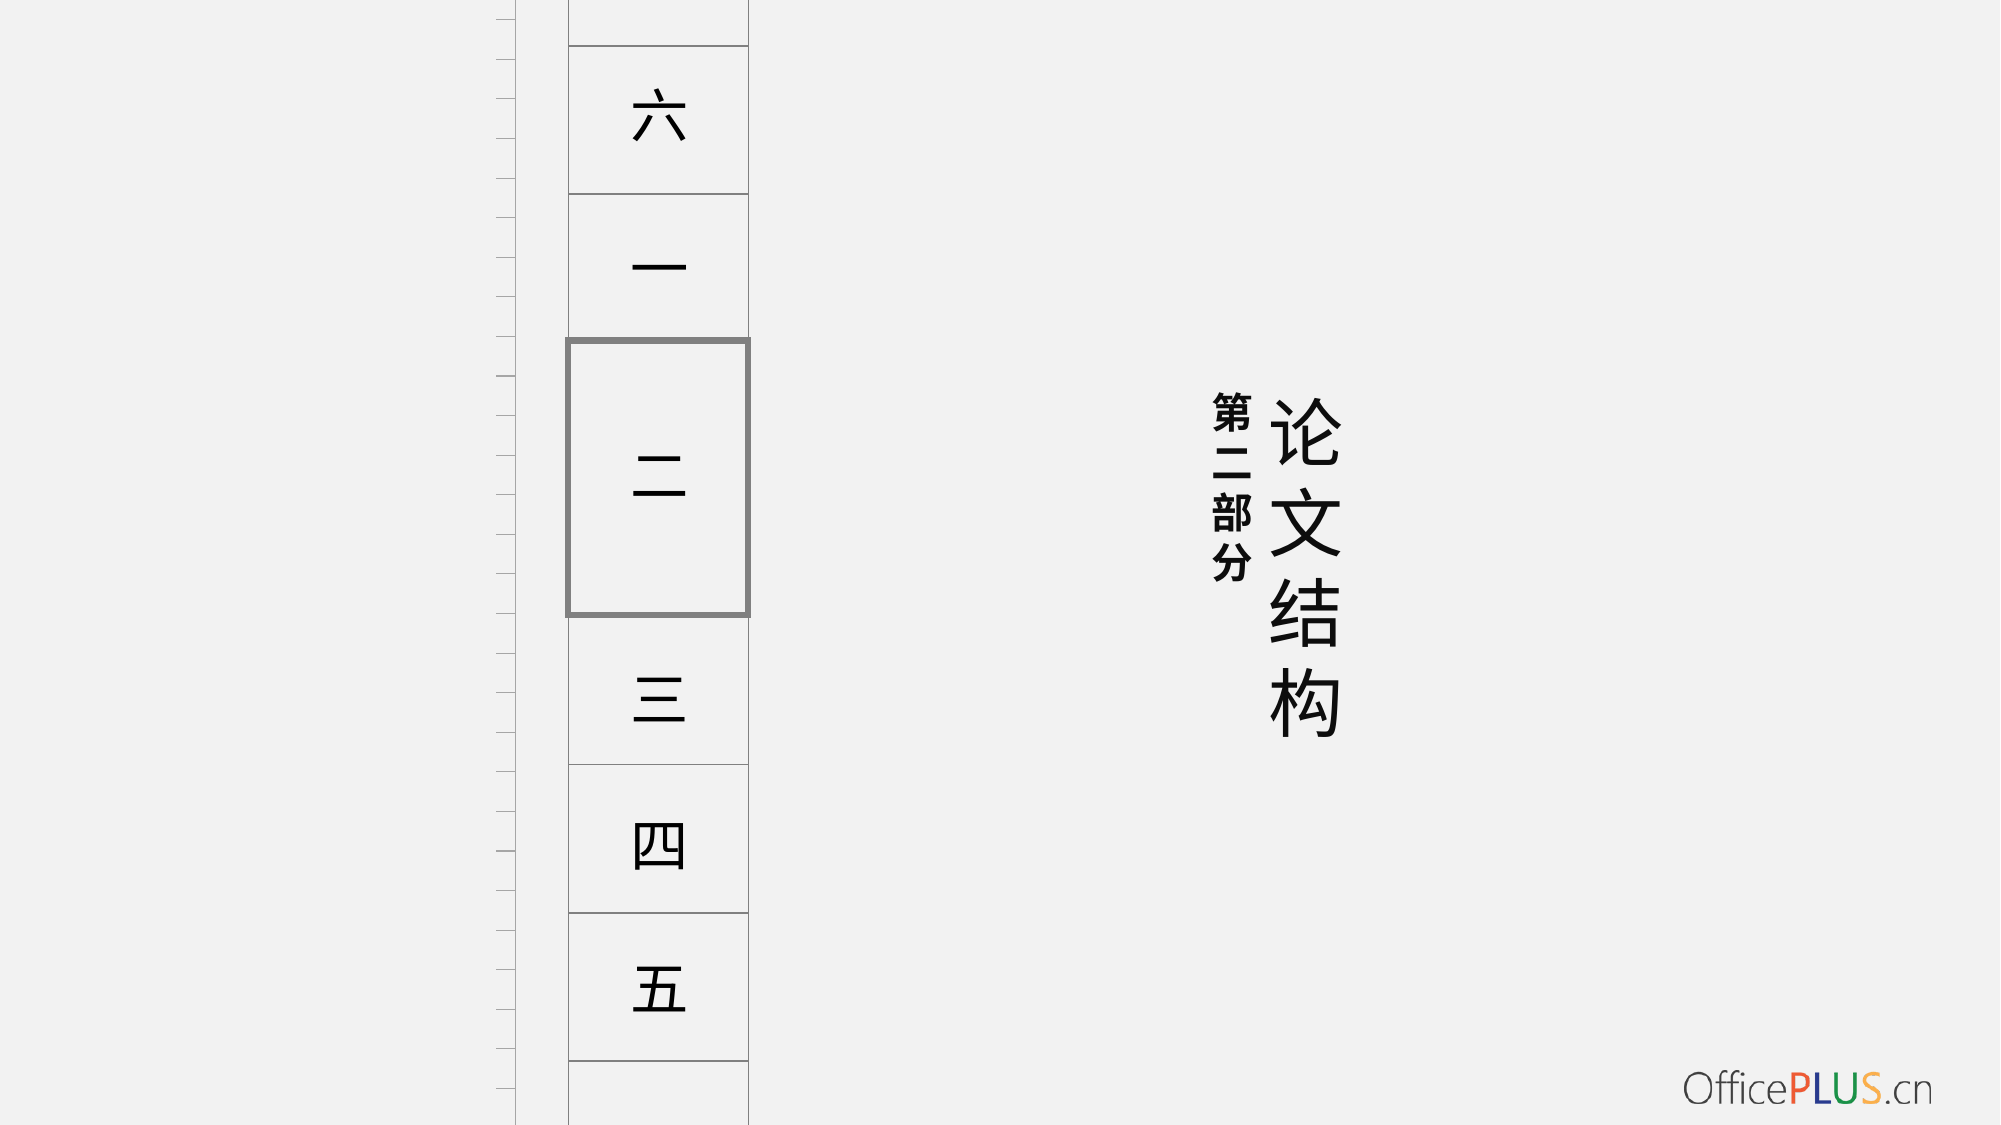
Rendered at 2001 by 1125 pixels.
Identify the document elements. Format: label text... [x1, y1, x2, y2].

text_box 六 [615, 71, 704, 157]
text_box 四 [615, 801, 704, 887]
text_box 一 [615, 224, 704, 309]
text_box 三 [615, 655, 704, 741]
text_box 第二部分 [1197, 379, 1273, 594]
text_box 五 [615, 945, 704, 1030]
text_box 二 [615, 431, 704, 517]
text_box 论文结构 [1253, 379, 1385, 754]
picture [1684, 1070, 1931, 1104]
